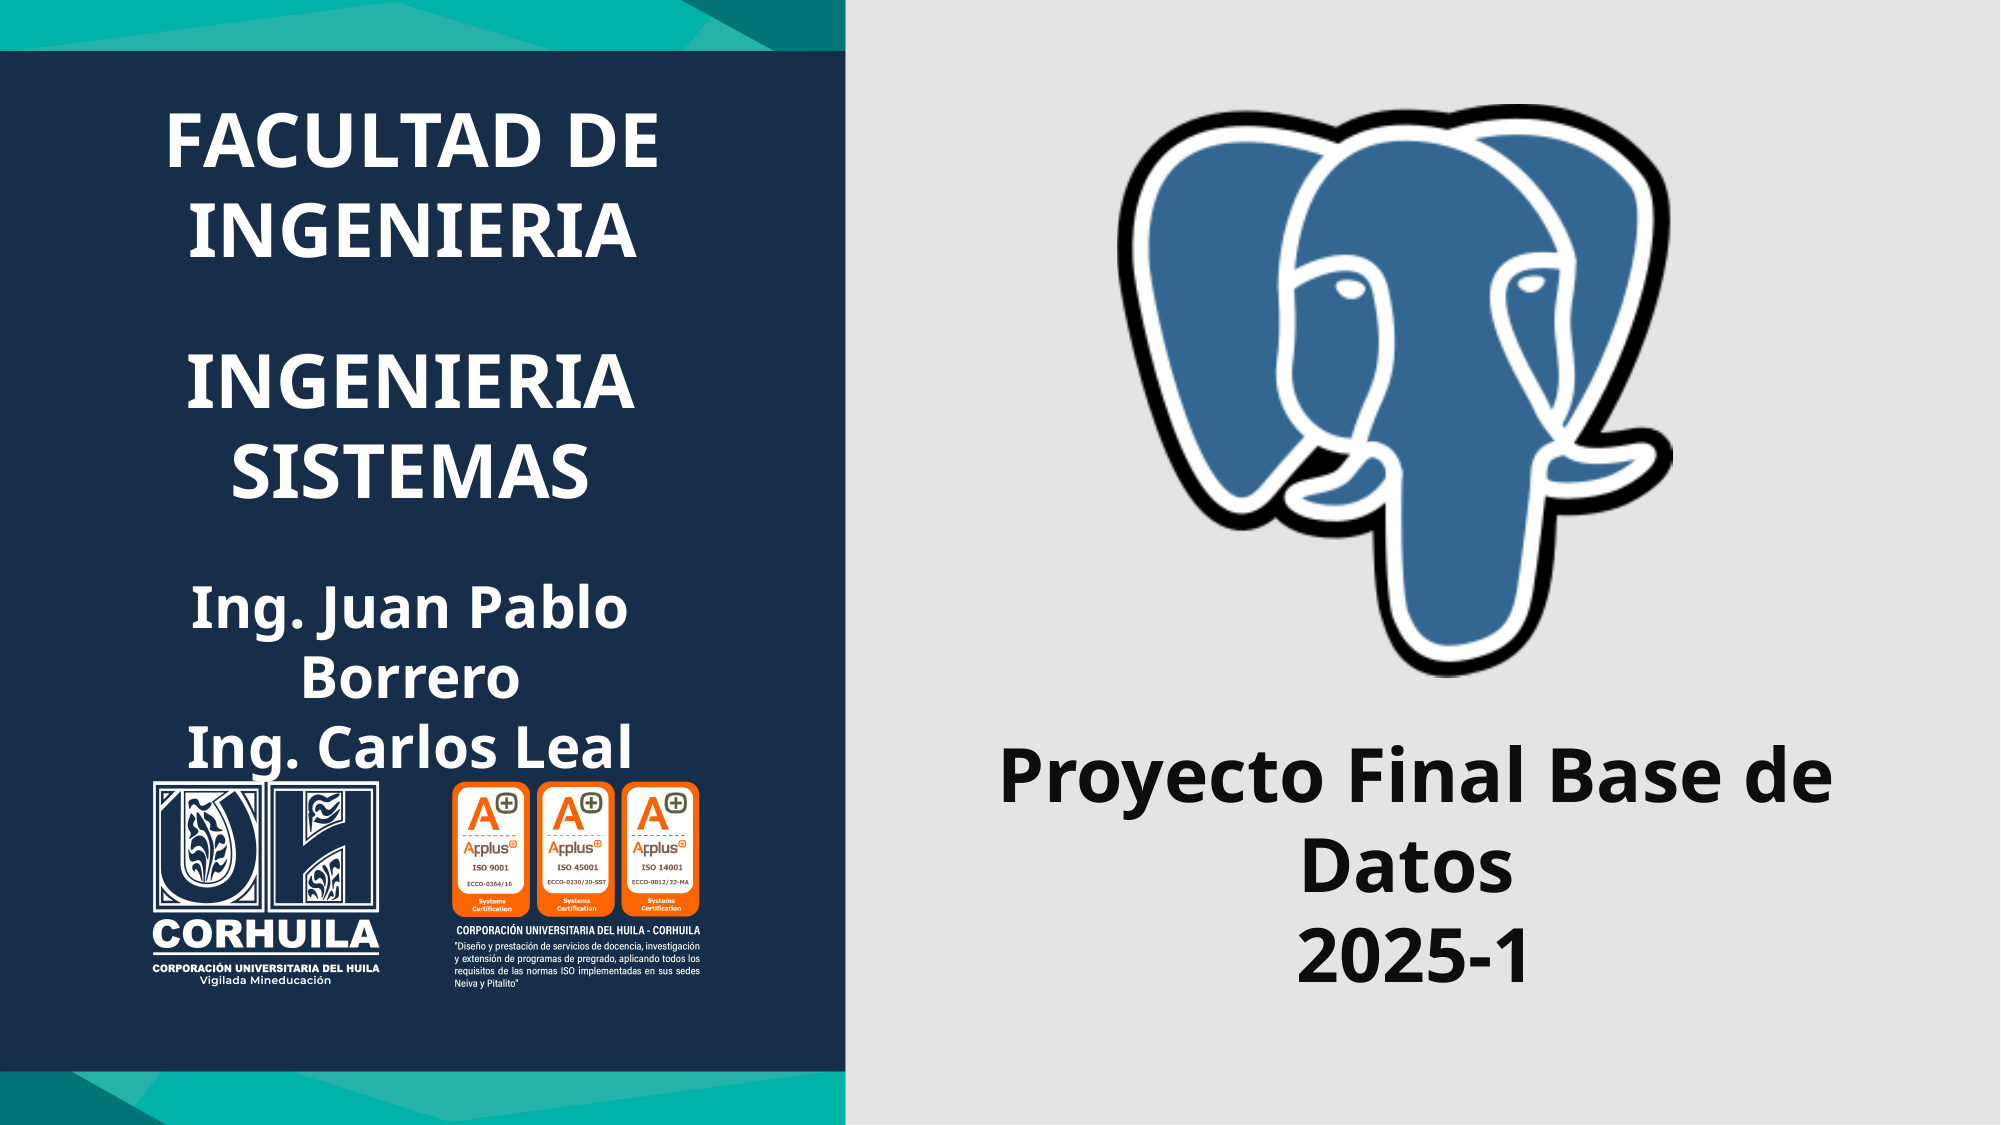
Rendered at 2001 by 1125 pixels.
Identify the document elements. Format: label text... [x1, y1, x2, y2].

text_box Proyecto Final Base de Datos 2025-1 [896, 719, 1937, 1005]
text_box Ing. Juan Pablo Borrero Ing. Carlos Leal [66, 562, 756, 788]
text_box INGENIERIA SISTEMAS [133, 325, 689, 521]
text_box FACULTAD DE INGENIERIA [135, 85, 691, 281]
picture [0, 0, 2001, 1125]
